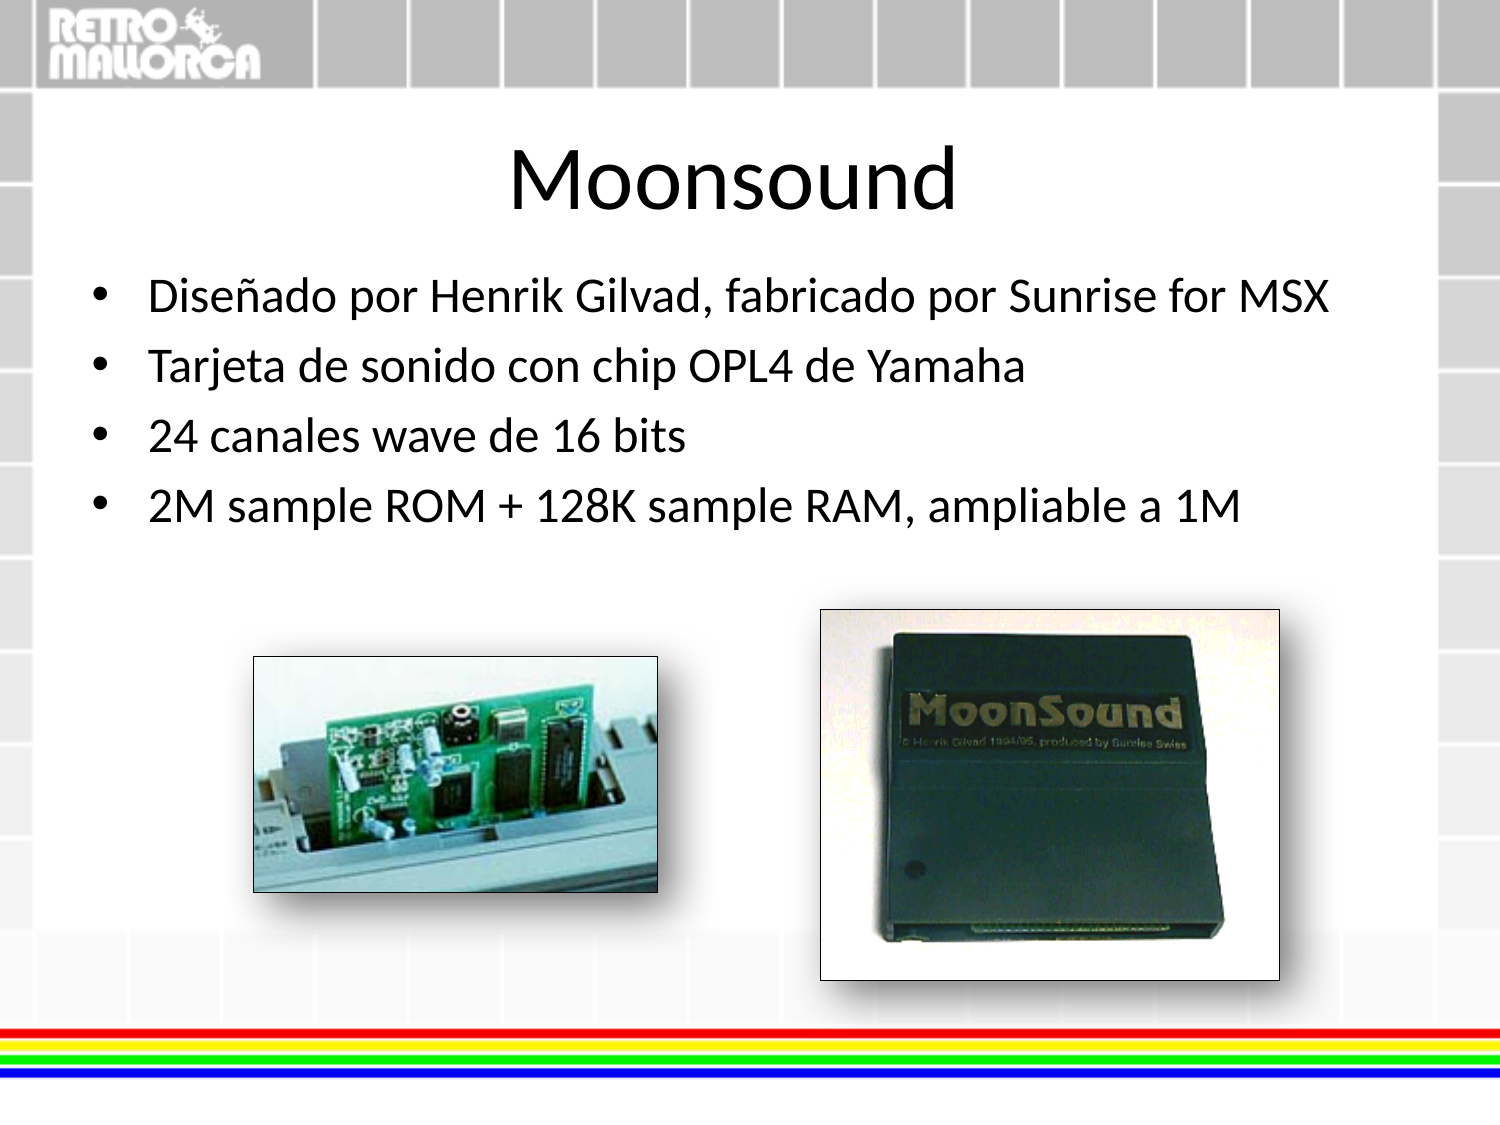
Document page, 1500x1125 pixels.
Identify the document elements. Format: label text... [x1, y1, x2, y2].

list Diseñado por Henrik Gilvad, fabricado por Sunrise for MSX Tarjeta de sonido con chip OPL4 de Yamaha 24 canales wave de 16 bits 2M sample ROM + 128K sample RAM, ampliable a 1M [76, 255, 1427, 1000]
picture [0, 0, 1500, 1125]
title Moonsound [41, 66, 1427, 279]
